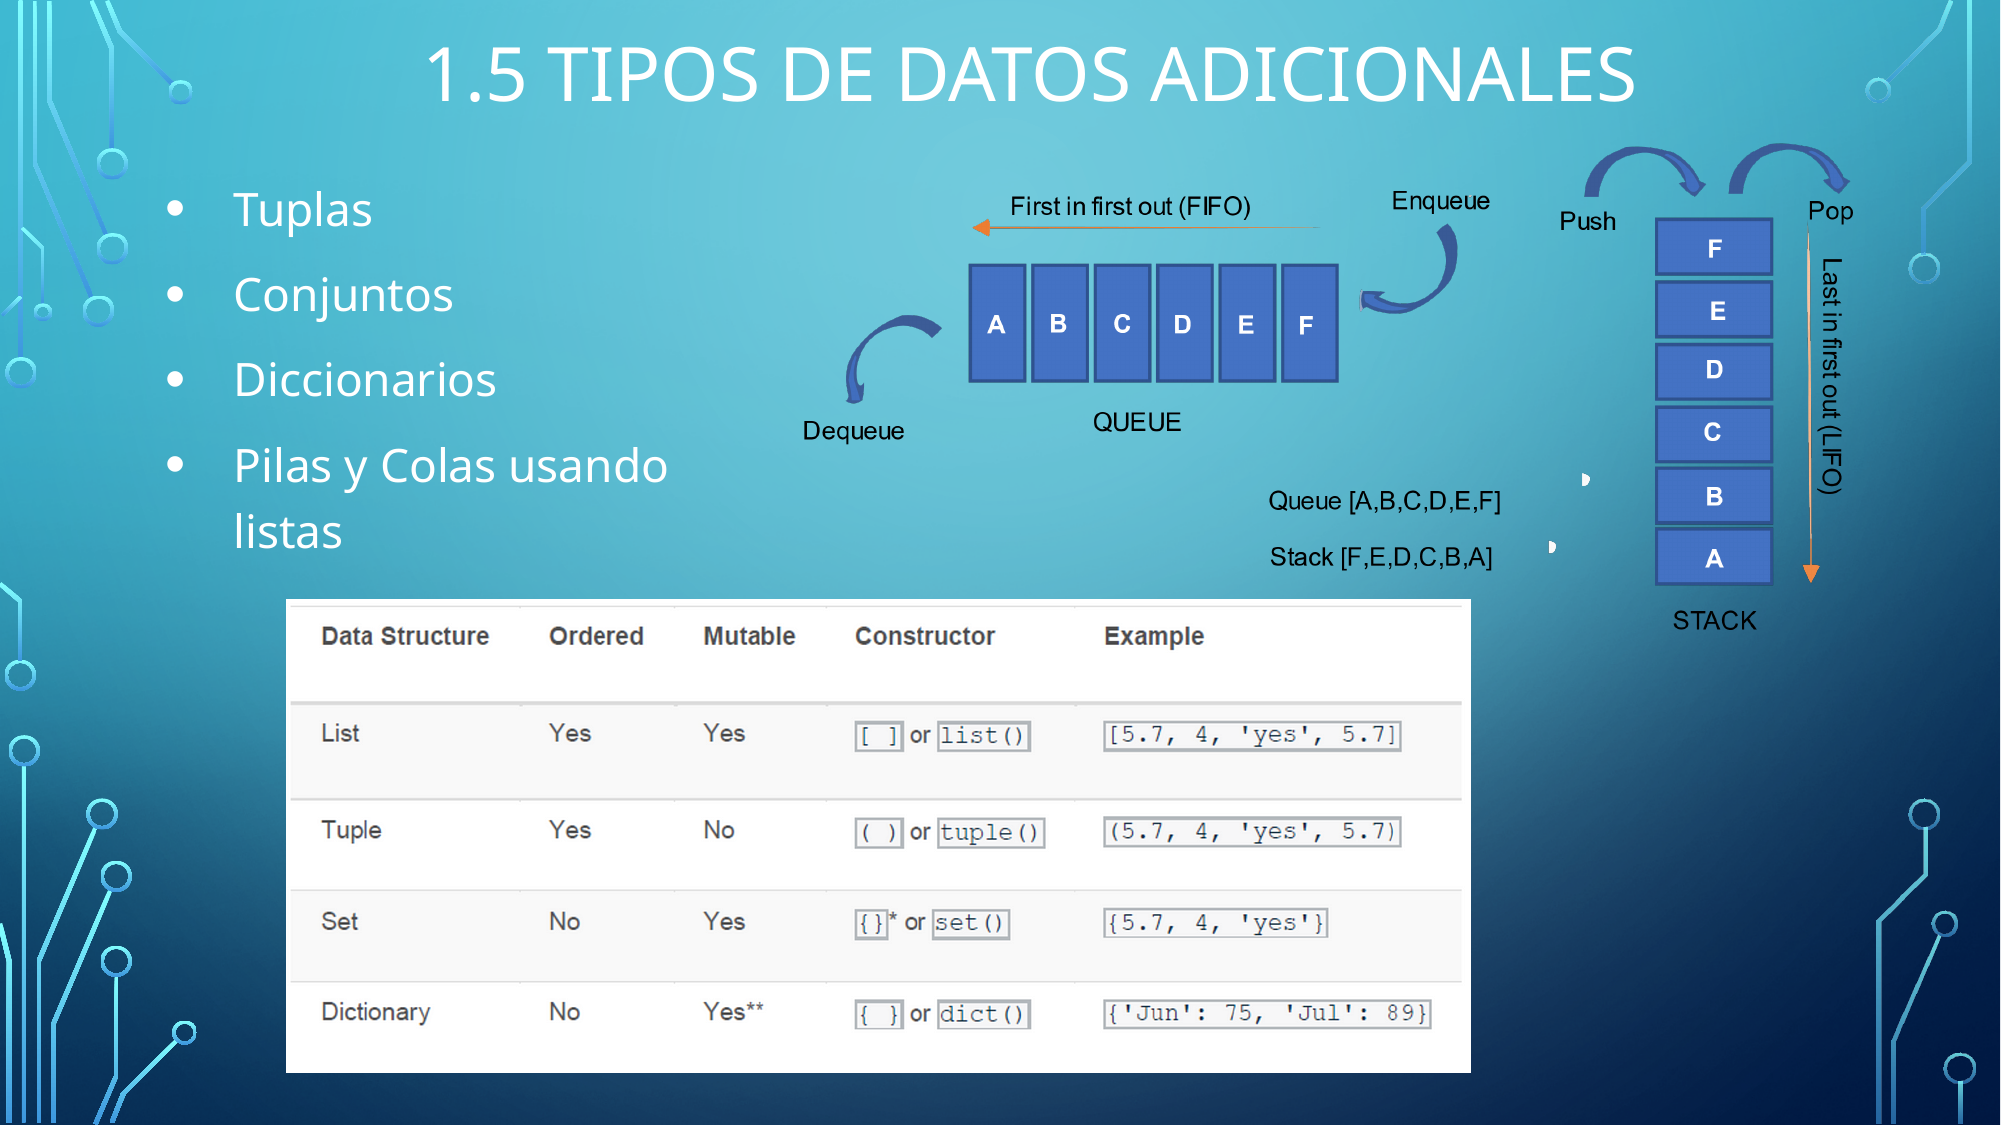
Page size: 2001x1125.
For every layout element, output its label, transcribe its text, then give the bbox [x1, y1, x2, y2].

picture [286, 120, 1903, 1073]
list Tuplas Conjuntos Diccionarios Pilas y Colas usando listas [150, 161, 781, 567]
text_box 1.5 Tipos de datos adicionales [225, 0, 1835, 154]
